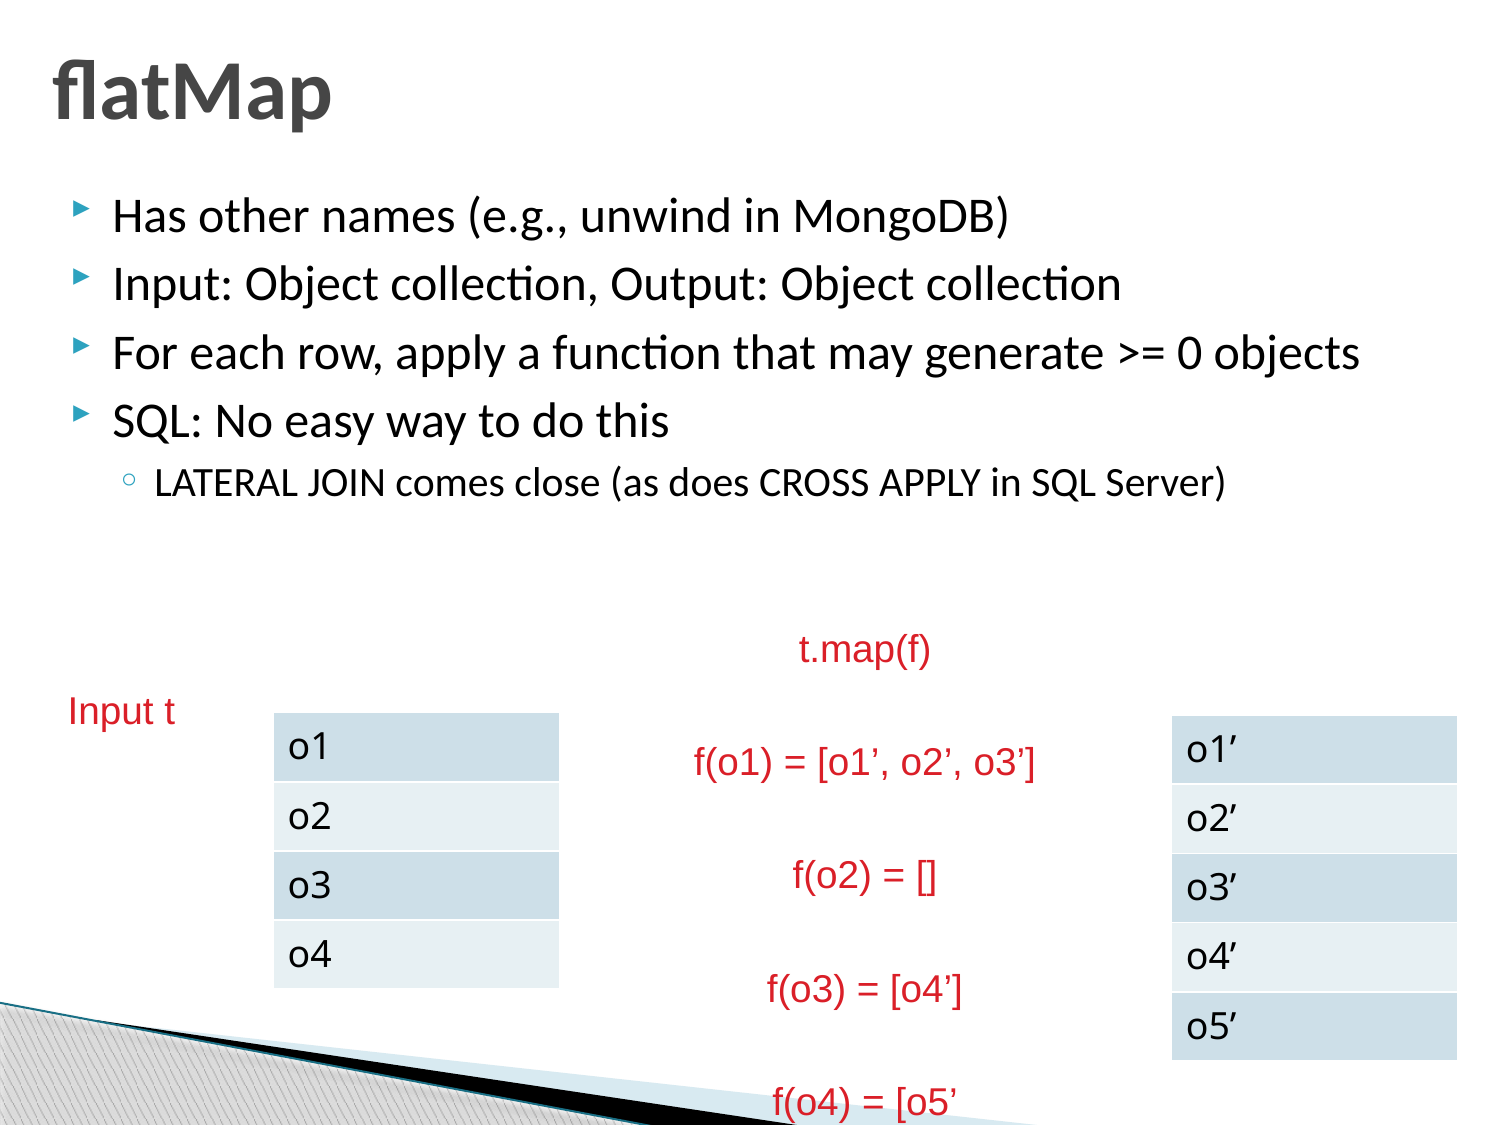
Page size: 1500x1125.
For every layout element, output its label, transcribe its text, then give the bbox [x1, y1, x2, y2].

table_cell o2 [274, 783, 559, 850]
table_cell o3 [274, 852, 559, 919]
text_box a b a c d b [0, 1006, 633, 1125]
table_header o1’ [1172, 716, 1457, 783]
text_box t.map(f) f(o1) = [o1’, o2’, o3’] f(o2) = [] f(o3) = [o4’] f(o4) = [o5’ [641, 608, 1089, 1125]
text_box Input t [15, 670, 228, 766]
table_header o1 [274, 713, 559, 781]
table_cell o4’ [1172, 923, 1457, 991]
table_cell o5’ [1172, 993, 1457, 1060]
title flatMap [37, 24, 1425, 145]
table_cell o4 [274, 921, 559, 988]
table_cell o2’ [1172, 785, 1457, 853]
table_cell o3’ [1172, 854, 1457, 922]
list Has other names (e.g., unwind in MongoDB) Input: Object collection, Output: Object collection For each row, apply a function that may generate >= 0 objects SQL: No easy way to do this LATERAL JOIN comes close (as does CROSS APPLY in SQL Server) [37, 174, 1426, 1013]
